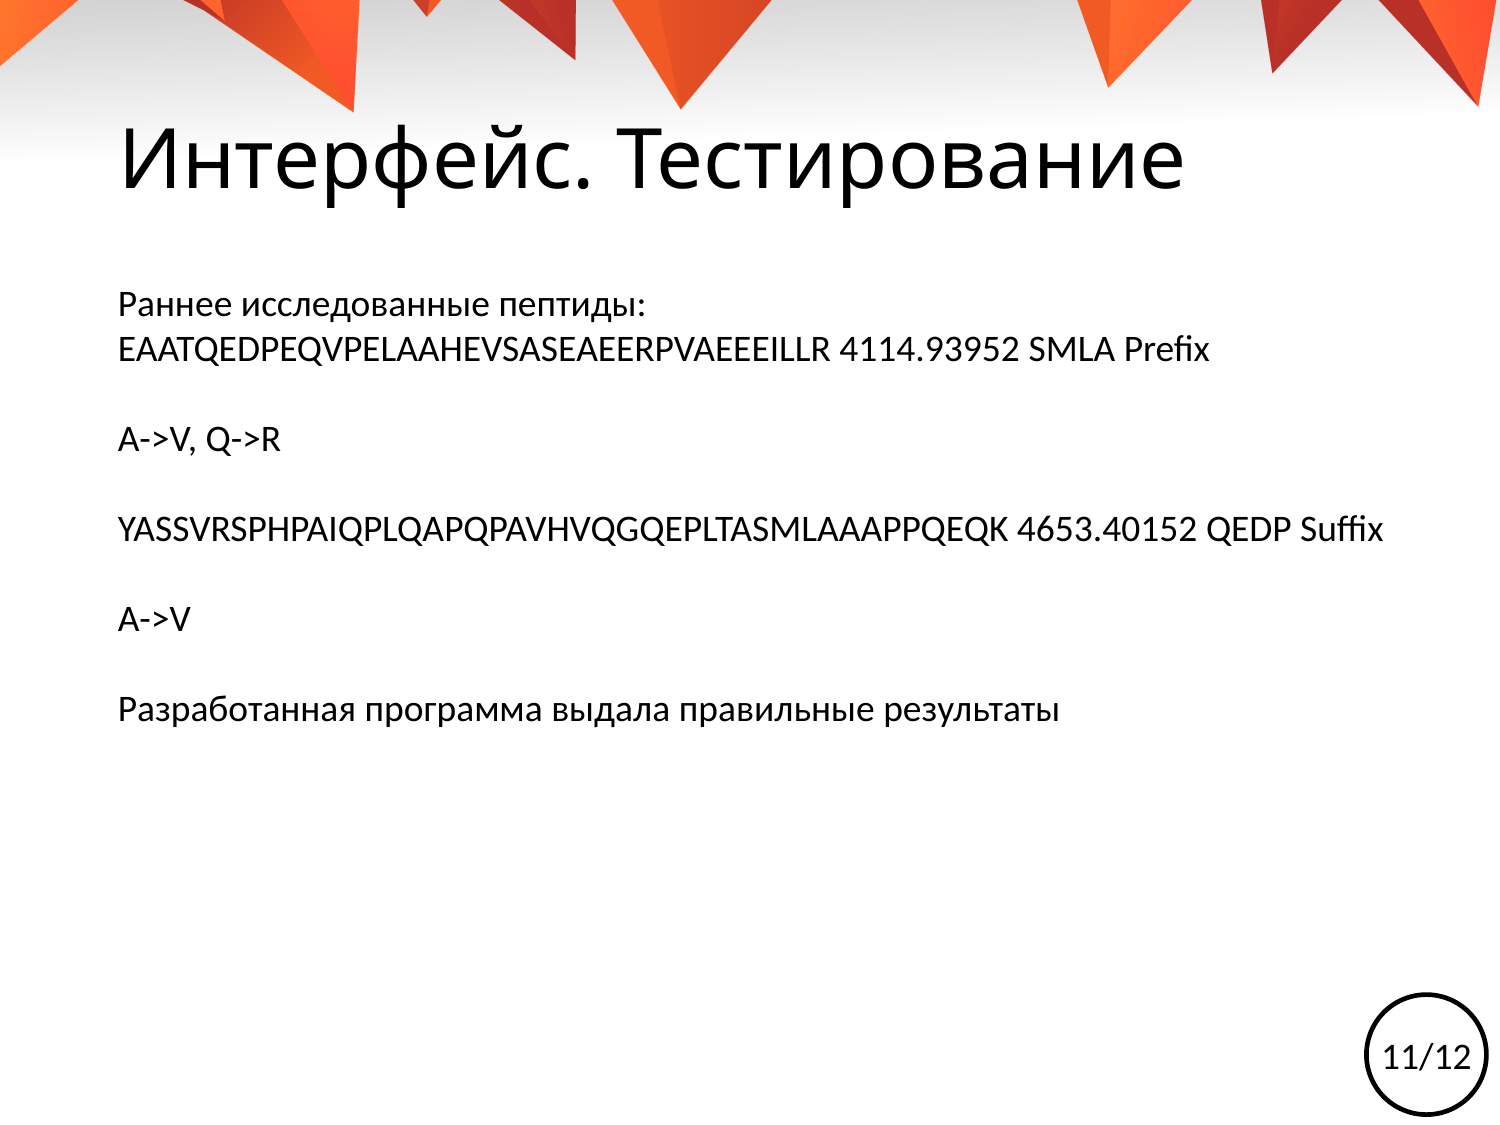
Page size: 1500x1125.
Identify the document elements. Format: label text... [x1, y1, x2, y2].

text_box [1361, 994, 1492, 1115]
picture [0, 0, 1500, 1125]
title Интерфейс. Тестирование [103, 51, 1397, 271]
text_box Раннее исследованные пептиды: EAATQEDPEQVPELAAHEVSASEAEERPVAEEEILLR 4114.93952 SMLA Prefix A->V, Q->R YASSVRSPHPAIQPLQAPQPAVHVQGQEPLTASMLAAAPPQEQK 4653.40152 QEDP Suffix A->V Разработанная программа выдала правильные результаты [103, 271, 1500, 736]
